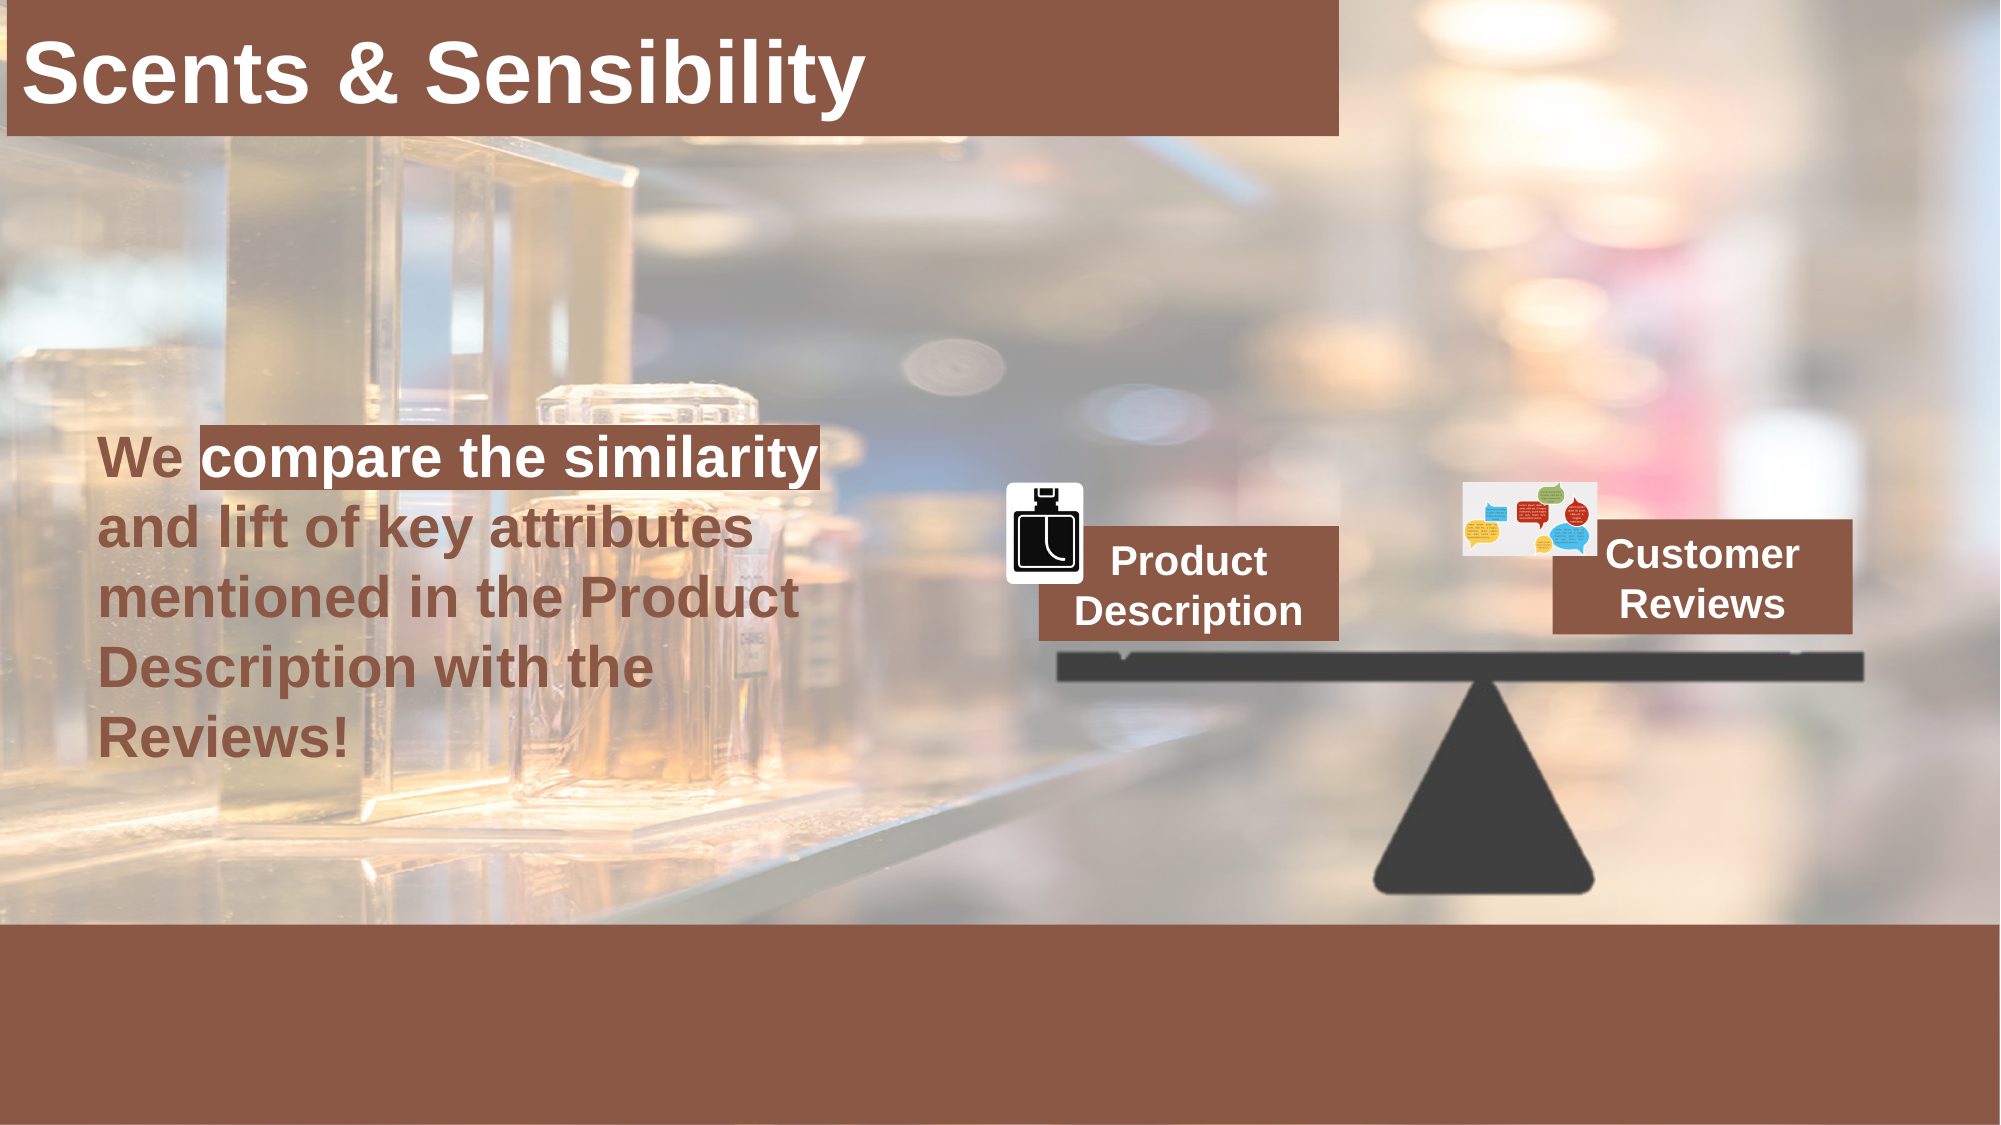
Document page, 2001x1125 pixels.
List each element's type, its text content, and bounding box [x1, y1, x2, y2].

text_box We compare the similarity and lift of key attributes mentioned in the Product Description with the Reviews! [82, 411, 852, 777]
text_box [1006, 482, 1340, 643]
text_box [0, 924, 2000, 1125]
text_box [1462, 482, 1853, 636]
picture [957, 151, 1968, 939]
text_box Scents & Sensibility [6, 0, 1339, 137]
